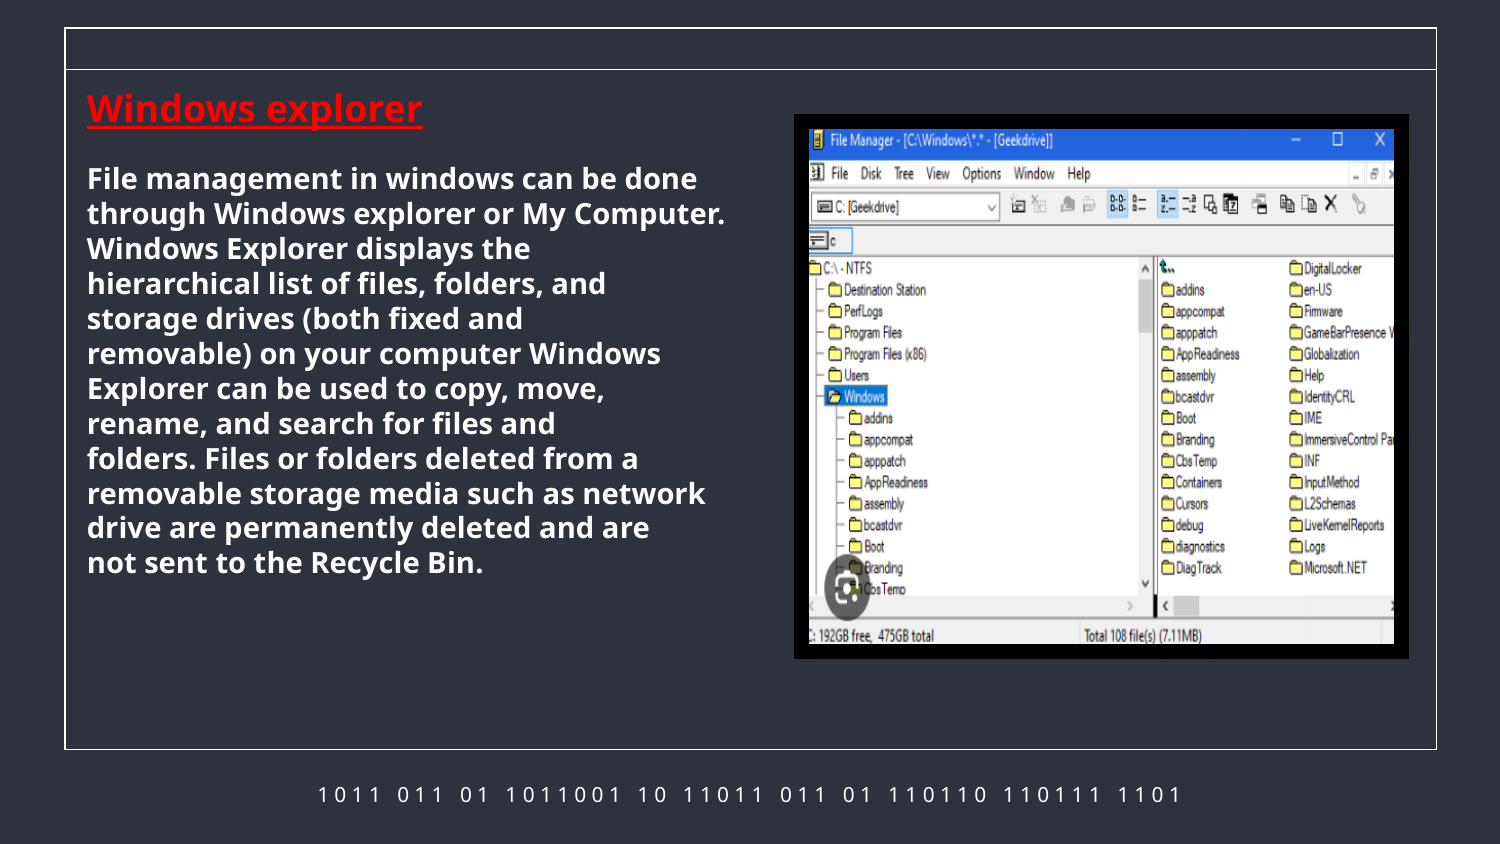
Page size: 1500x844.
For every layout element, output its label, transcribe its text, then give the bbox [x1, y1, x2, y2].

picture [808, 128, 1395, 645]
list Windows explorer File management in windows can be done through Windows explorer or My Computer. Windows Explorer displays the hierarchical list of files, folders, and storage drives (both fixed and removable) on your computer Windows Explorer can be used to copy, move, rename, and search for files and folders. Files or folders deleted from a removable storage media such as network drive are permanently deleted and are not sent to the Recycle Bin. [46, 70, 809, 704]
